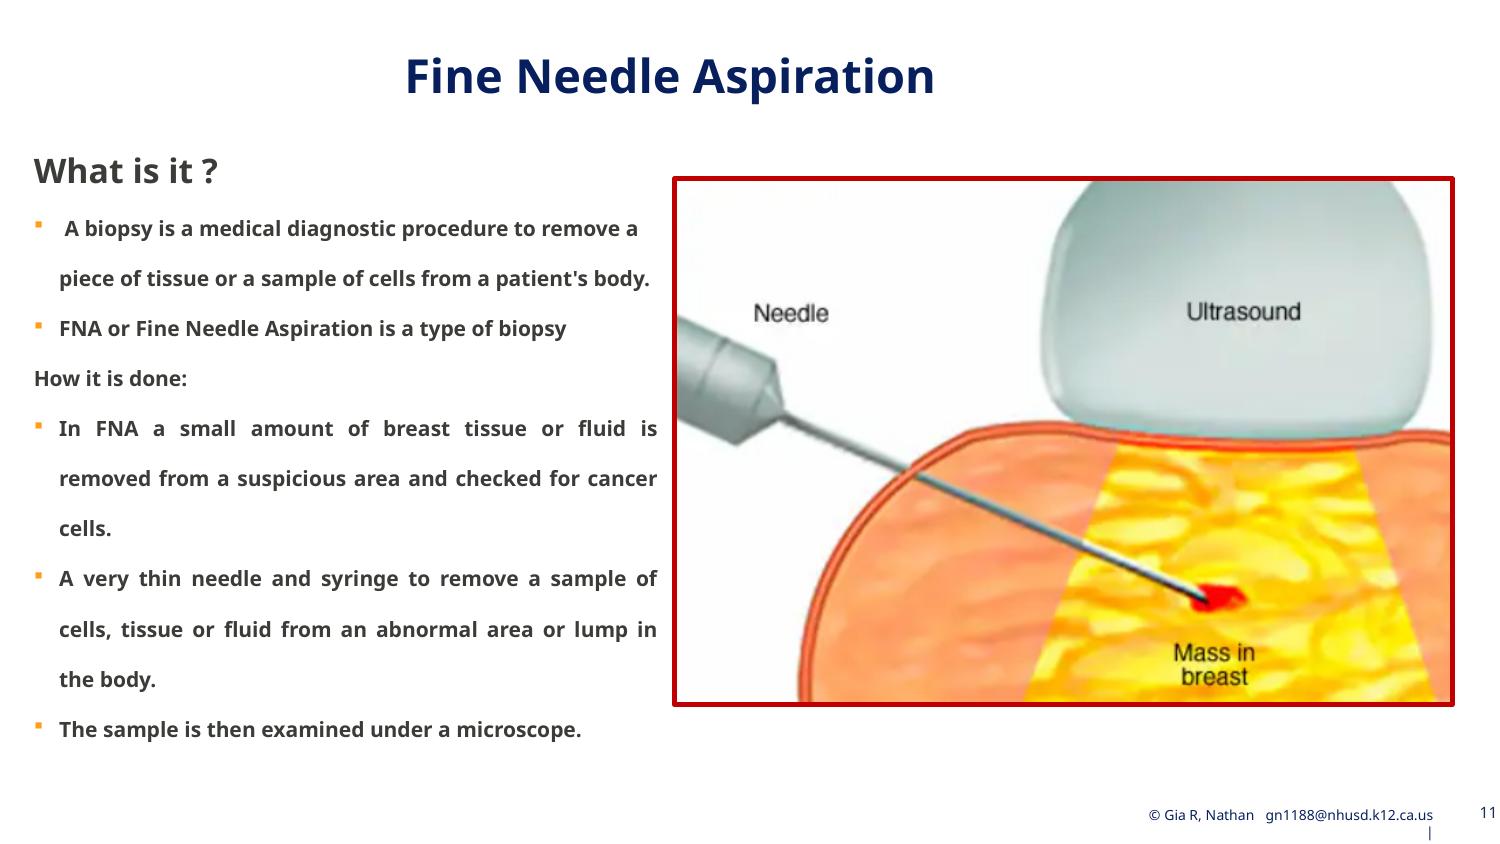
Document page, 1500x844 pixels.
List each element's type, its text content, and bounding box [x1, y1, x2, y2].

picture [676, 180, 1450, 703]
title Fine Needle Aspiration [0, 0, 1389, 104]
list What is it ? A biopsy is a medical diagnostic procedure to remove a piece of tissue or a sample of cells from a patient's body. FNA or Fine Needle Aspiration is a type of biopsy How it is done: In FNA a small amount of breast tissue or fluid is removed from a suspicious area and checked for cancer cells. A very thin needle and syringe to remove a sample of cells, tissue or fluid from an abnormal area or lump in the body. The sample is then examined under a microscope. [22, 103, 670, 816]
